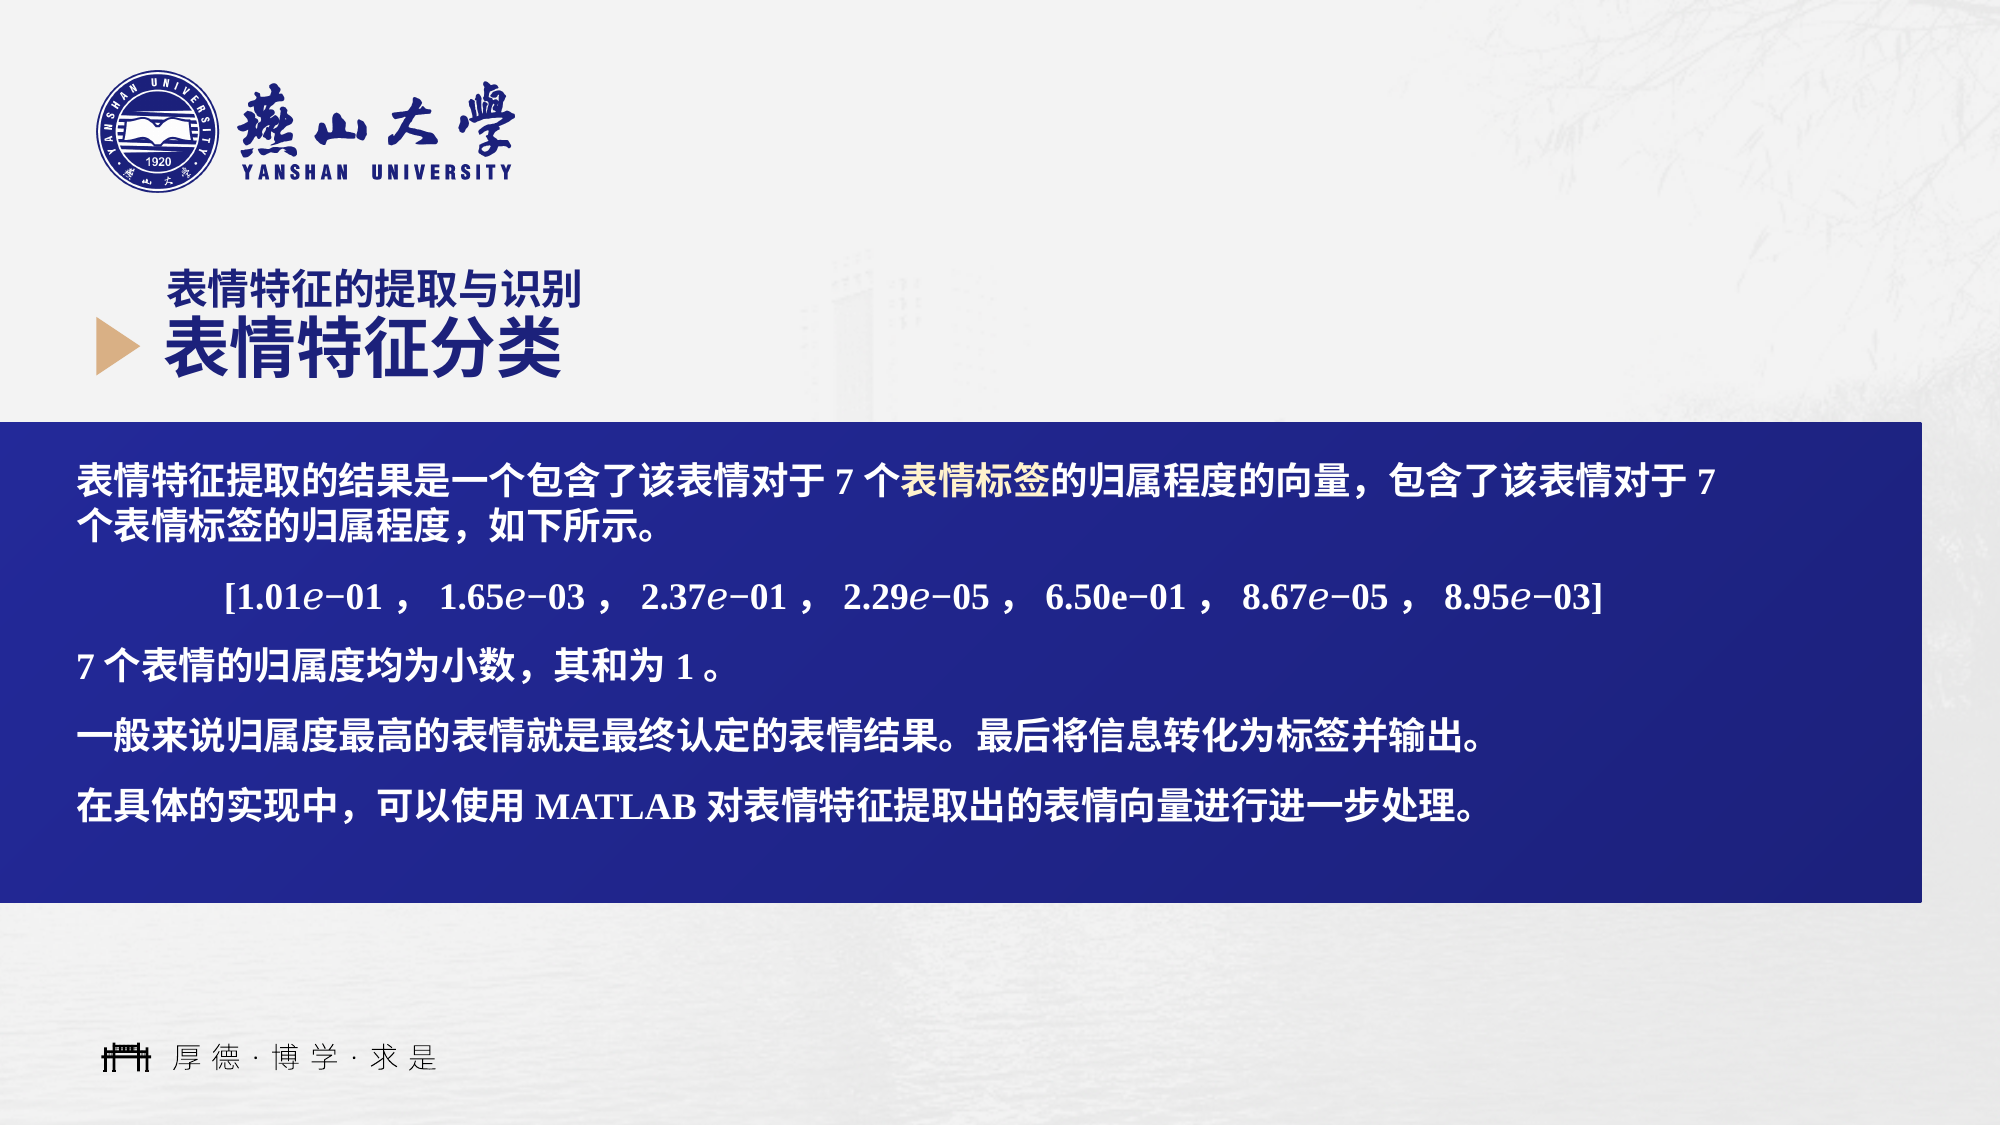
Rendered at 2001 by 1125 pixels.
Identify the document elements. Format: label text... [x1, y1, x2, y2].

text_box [90, 1042, 436, 1073]
text_box 表情特征分类 [148, 298, 579, 393]
text_box [0, 422, 1922, 904]
text_box 表情特征的提取与识别 [151, 255, 599, 321]
text_box [95, 314, 143, 378]
picture [96, 70, 515, 193]
text_box 表情特征提取的结果是一个包含了该表情对于7个表情标签的归属程度的向量，包含了该表情对于7个表情标签的归属程度，如下所示。 [1.01𝑒−01，1.65𝑒−03，2.37𝑒−01，2.29𝑒−05，6.50e−01，8.67𝑒−05，8.95𝑒−03] 7个表情的归属度均为小数，其和为1。 一般来说归属度最高的表情就是最终认定的表情结果。最后将信息转化为标签并输出。 在具体的实现中，可以使用MATLAB对表情特征提取出的表情向量进行进一步处理。 [61, 449, 1766, 835]
